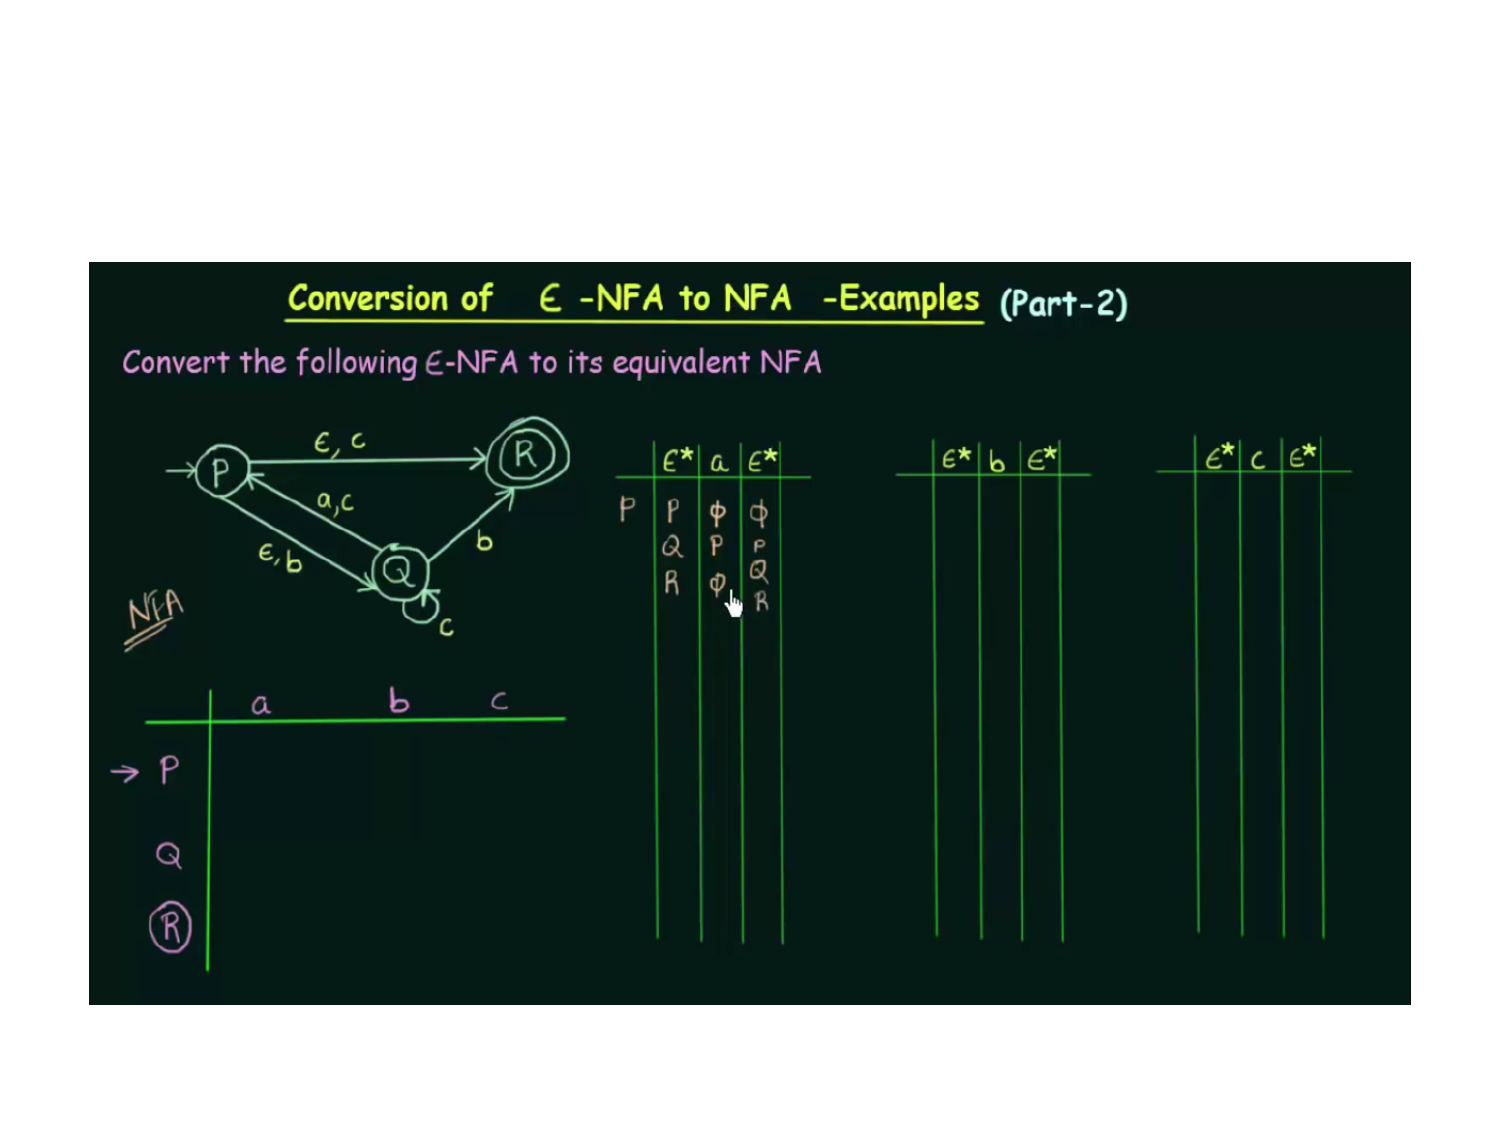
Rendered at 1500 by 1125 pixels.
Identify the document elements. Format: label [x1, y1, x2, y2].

list [89, 262, 1411, 1006]
